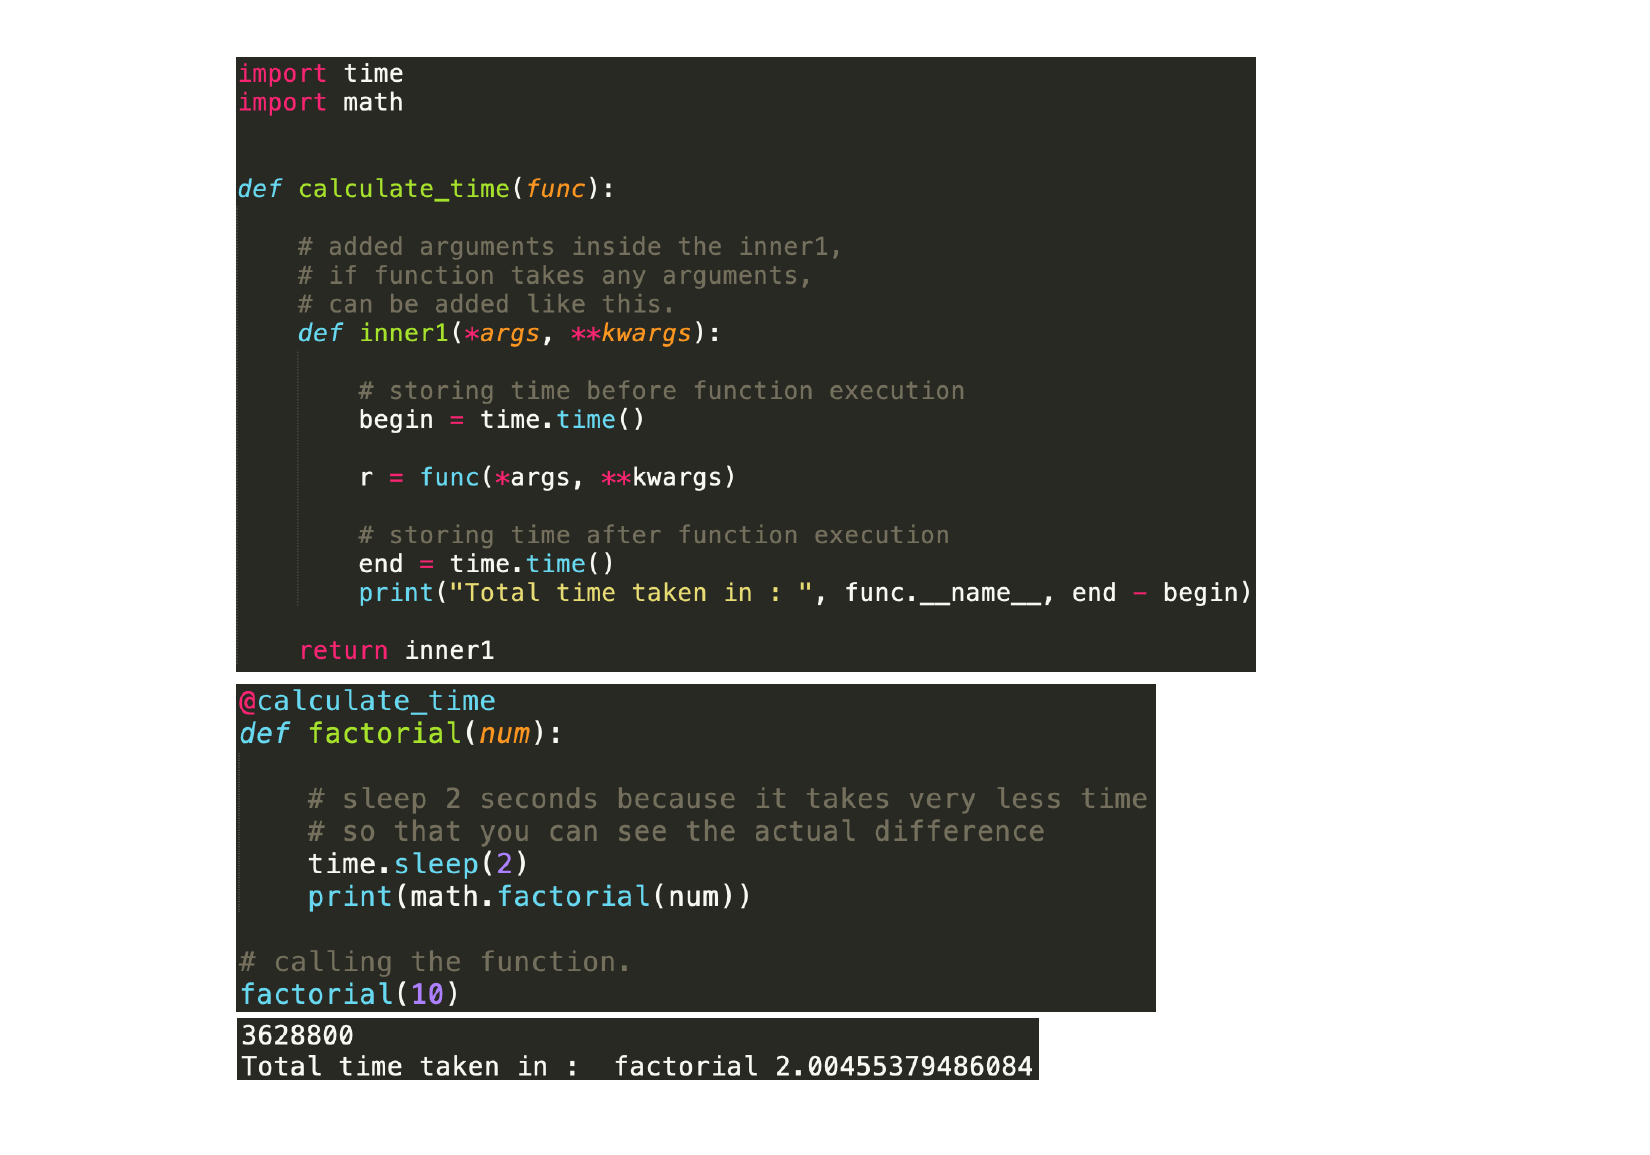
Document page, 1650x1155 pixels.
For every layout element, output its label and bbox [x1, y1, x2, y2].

picture [236, 684, 1156, 1012]
picture [237, 1018, 1039, 1081]
picture [236, 57, 1256, 672]
